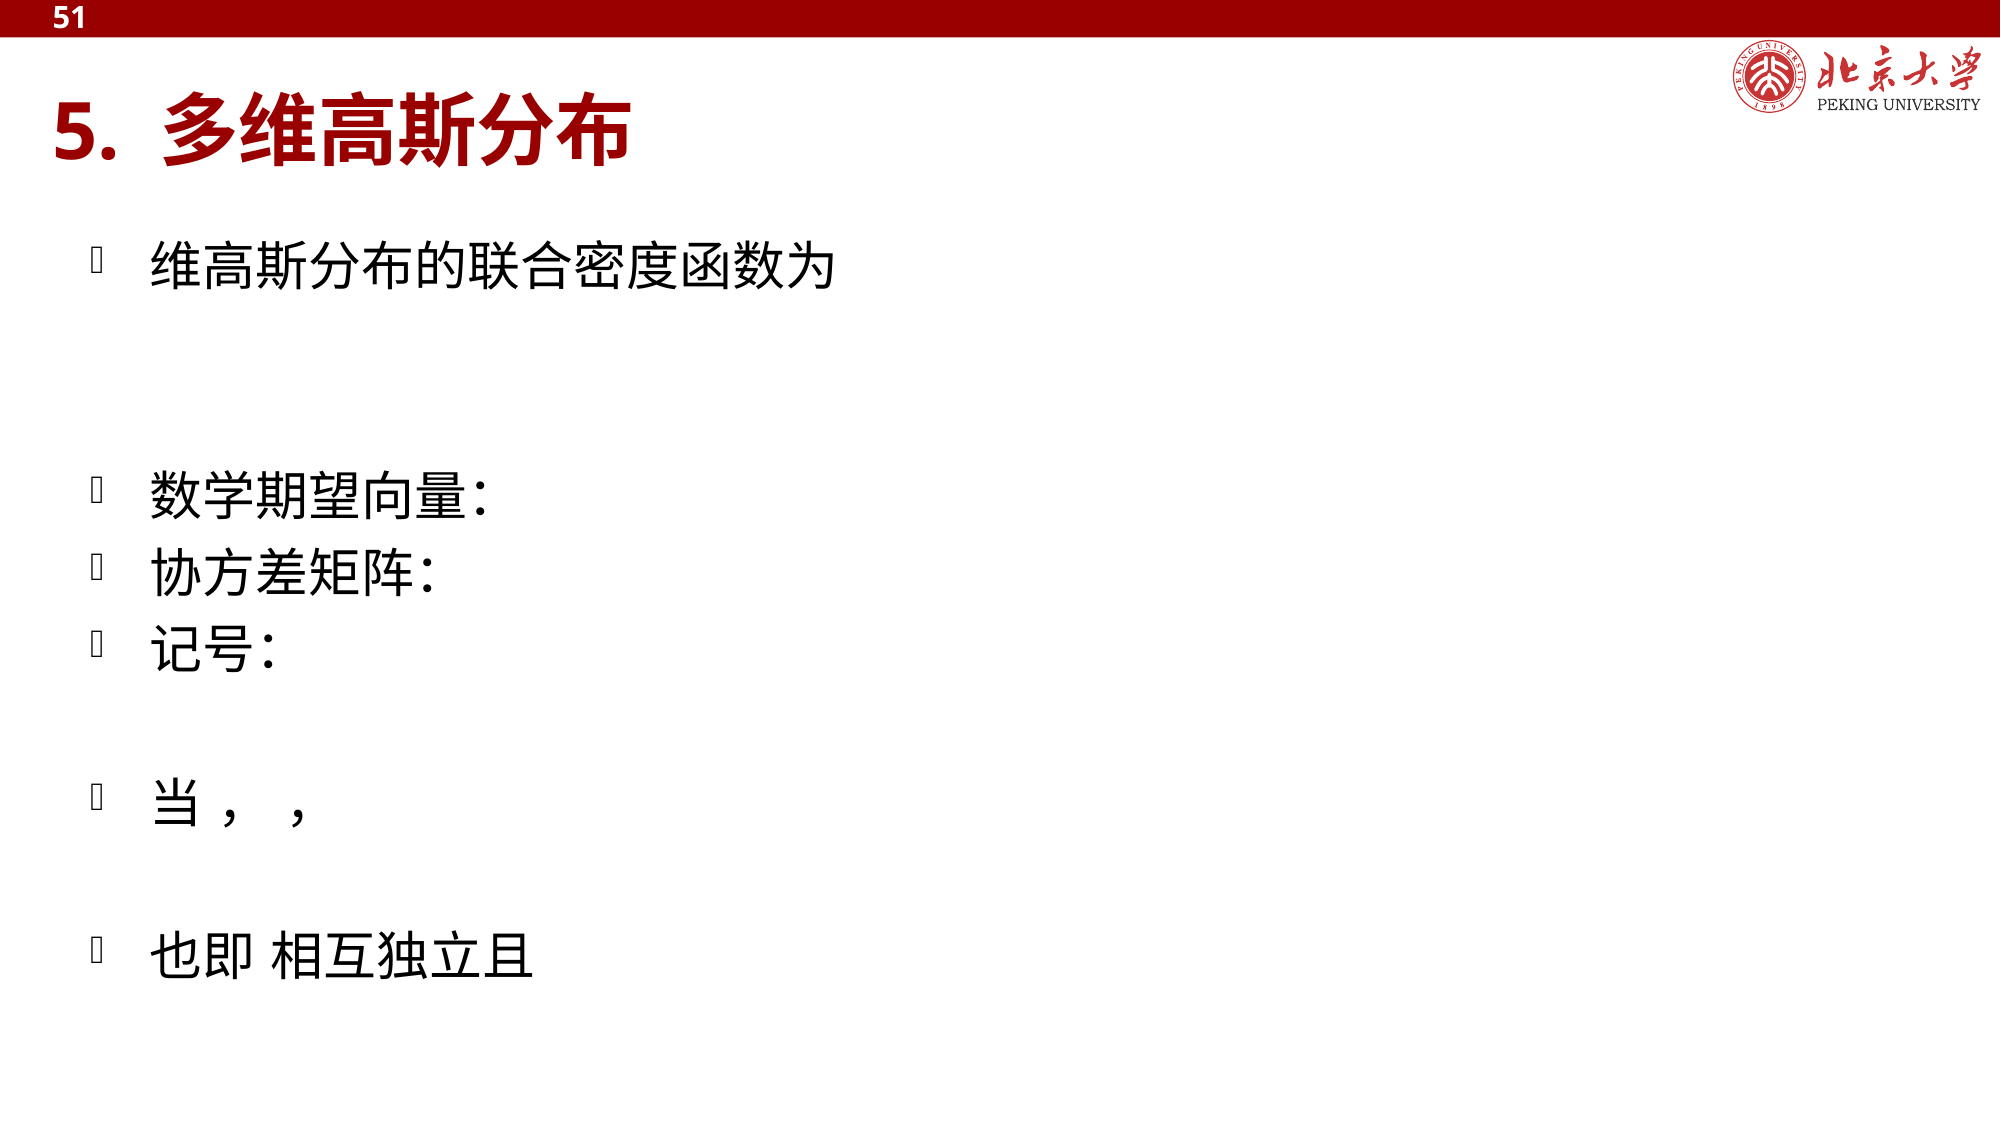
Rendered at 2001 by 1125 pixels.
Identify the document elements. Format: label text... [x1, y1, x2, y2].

title 5. 多维高斯分布 [37, 62, 1951, 194]
slide_number 51 [37, 5, 225, 34]
